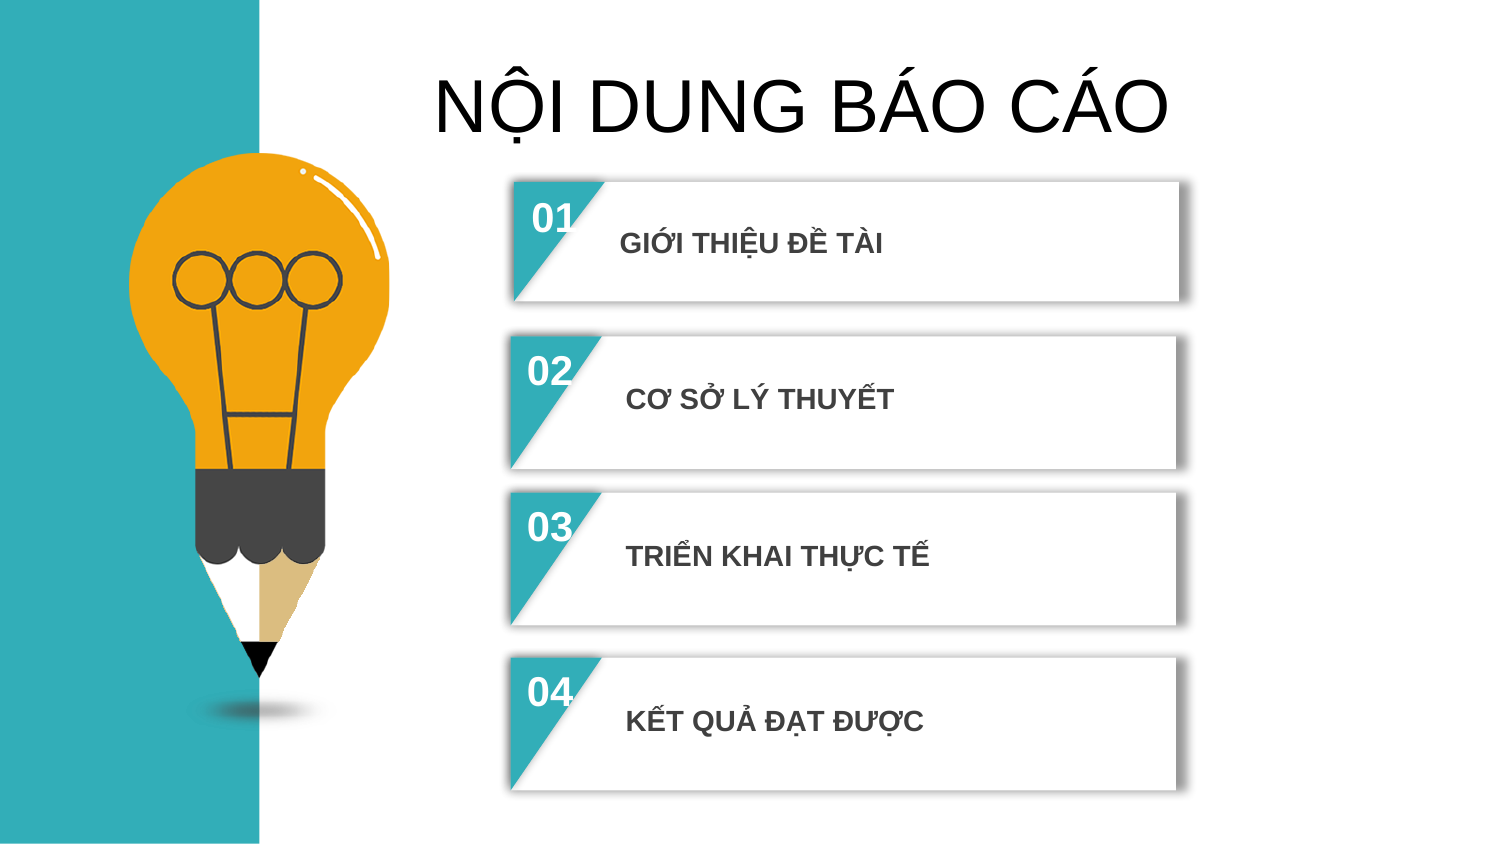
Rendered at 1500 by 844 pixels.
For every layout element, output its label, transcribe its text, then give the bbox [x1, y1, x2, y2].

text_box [510, 336, 1177, 470]
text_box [510, 657, 1177, 791]
picture [129, 153, 390, 731]
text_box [510, 492, 1177, 626]
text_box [513, 181, 1180, 302]
text_box NỘI DUNG BÁO CÁO [419, 55, 1500, 151]
